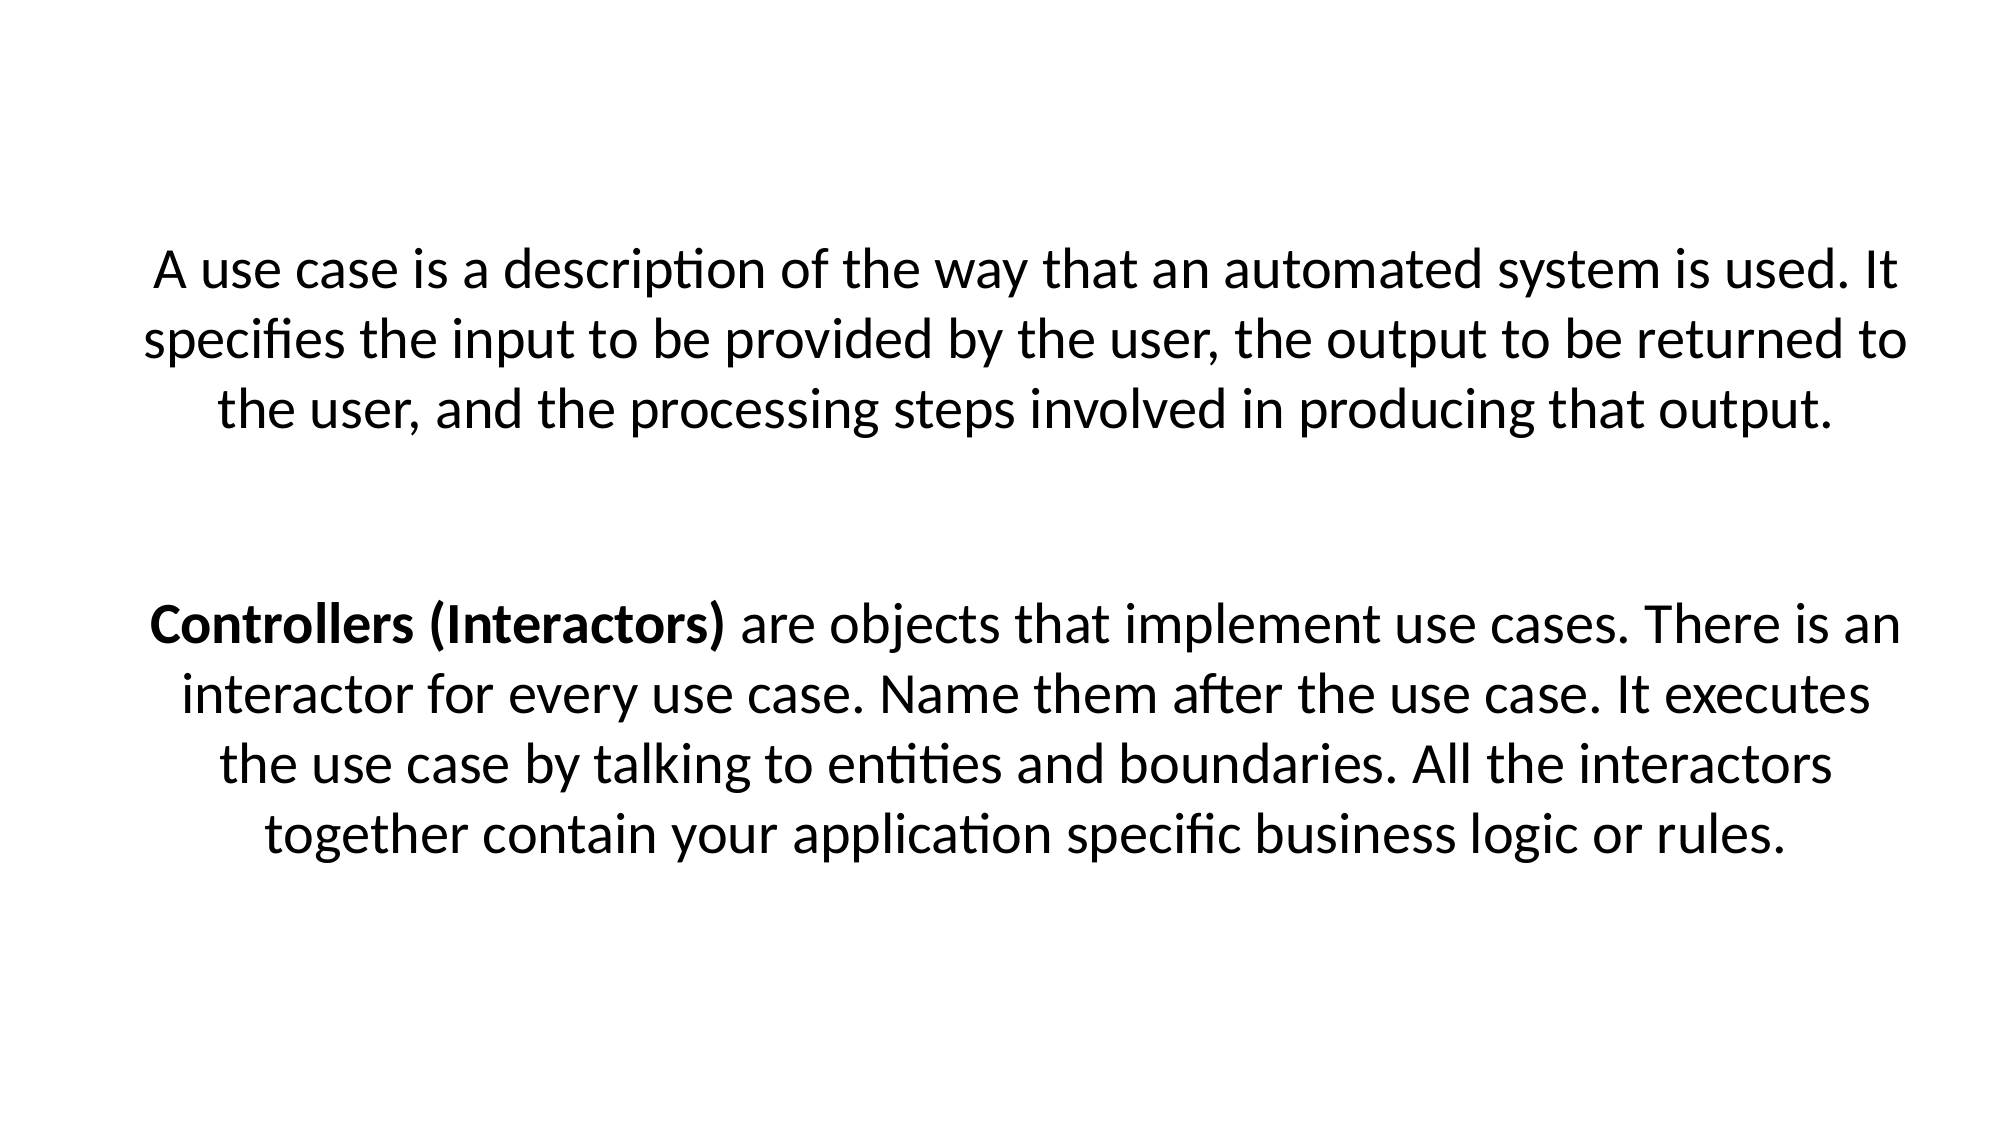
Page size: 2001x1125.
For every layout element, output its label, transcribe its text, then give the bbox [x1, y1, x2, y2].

text_box Controllers (Interactors) are objects that implement use cases. There is an interactor for every use case. Name them after the use case. It executes the use case by talking to entities and boundaries. All the interactors together contain your application specific business logic or rules. [133, 577, 1920, 873]
text_box A use case is a description of the way that an automated system is used. It specifies the input to be provided by the user, the output to be returned to the user, and the processing steps involved in producing that output. [105, 222, 1948, 448]
